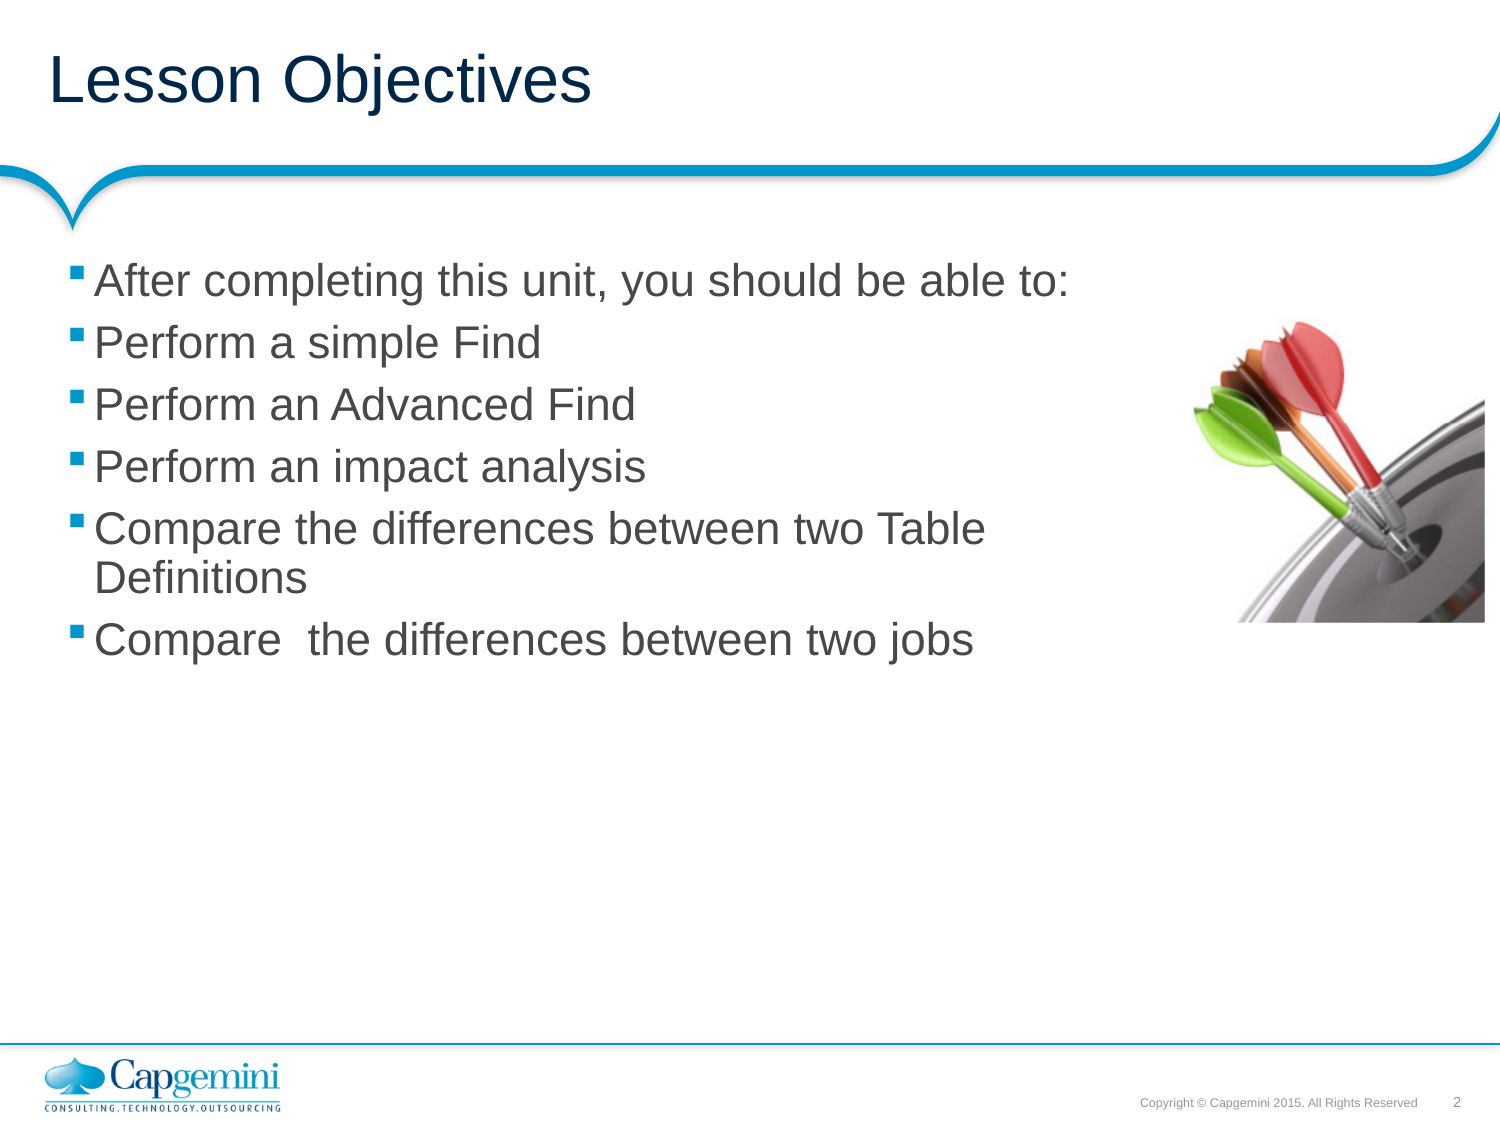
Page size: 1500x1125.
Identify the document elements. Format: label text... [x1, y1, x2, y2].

list After completing this unit, you should be able to: Perform a simple Find Perform an Advanced Find Perform an impact analysis Compare the differences between two Table Definitions Compare the differences between two jobs [48, 245, 1164, 1007]
title Lesson Objectives [0, 0, 1500, 165]
picture [1164, 299, 1492, 630]
picture [44, 1056, 281, 1113]
